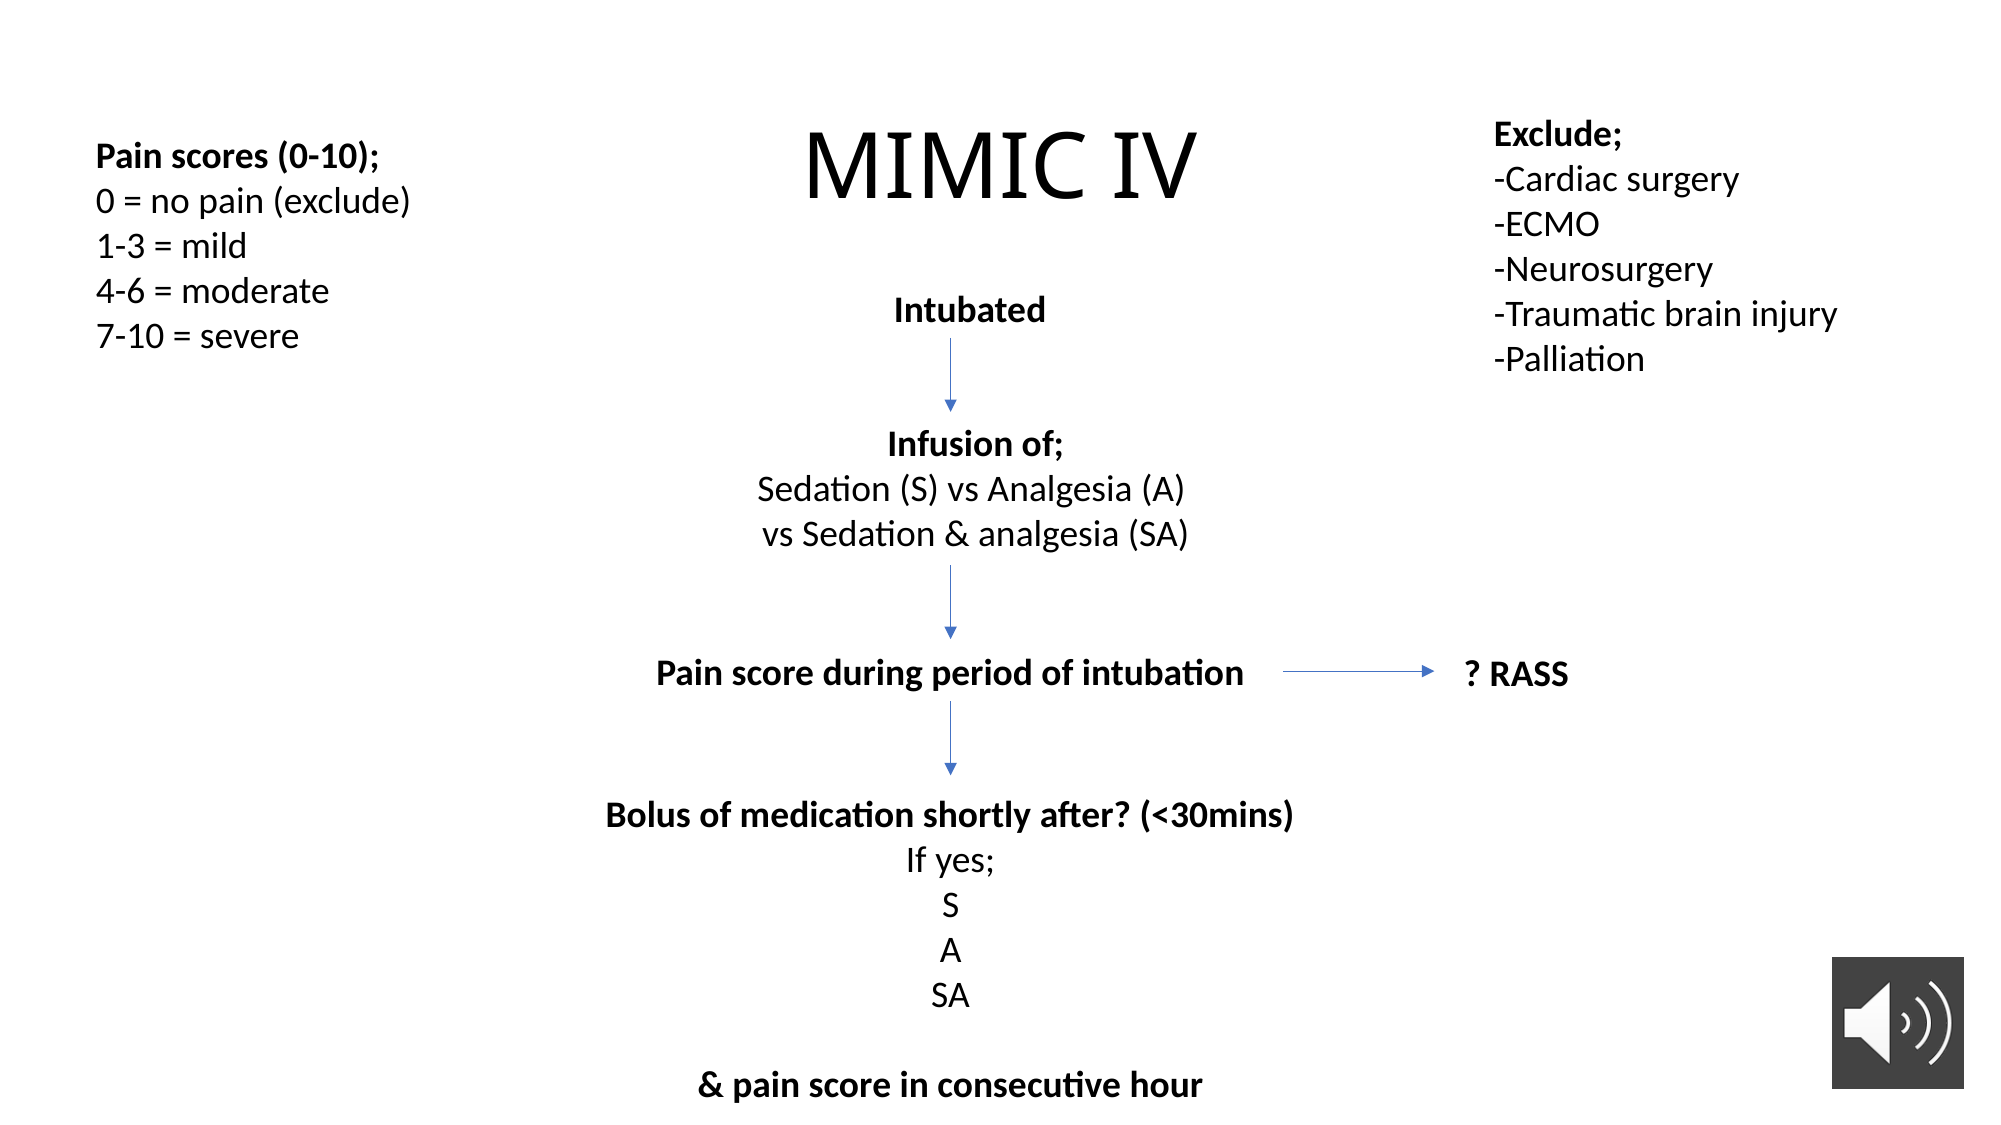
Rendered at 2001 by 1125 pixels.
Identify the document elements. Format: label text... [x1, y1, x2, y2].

text_box Exclude; -Cardiac surgery -ECMO -Neurosurgery -Traumatic brain injury -Palliation [1479, 101, 1876, 387]
text_box Intubated [879, 277, 1073, 337]
text_box Pain scores (0-10); 0 = no pain (exclude) 1-3 = mild 4-6 = moderate 7-10 = severe [81, 124, 478, 364]
text_box ? RASS [1448, 641, 1642, 702]
text_box Infusion of; Sedation (S) vs Analgesia (A) vs Sedation & analgesia (SA) [579, 411, 1373, 562]
picture [1831, 956, 1965, 1090]
text_box Bolus of medication shortly after? (<30mins) If yes; S A SA & pain score in consecutive hour [554, 782, 1348, 1113]
title MIMIC IV [137, 59, 1863, 278]
text_box Pain score during period of intubation [554, 640, 1348, 701]
